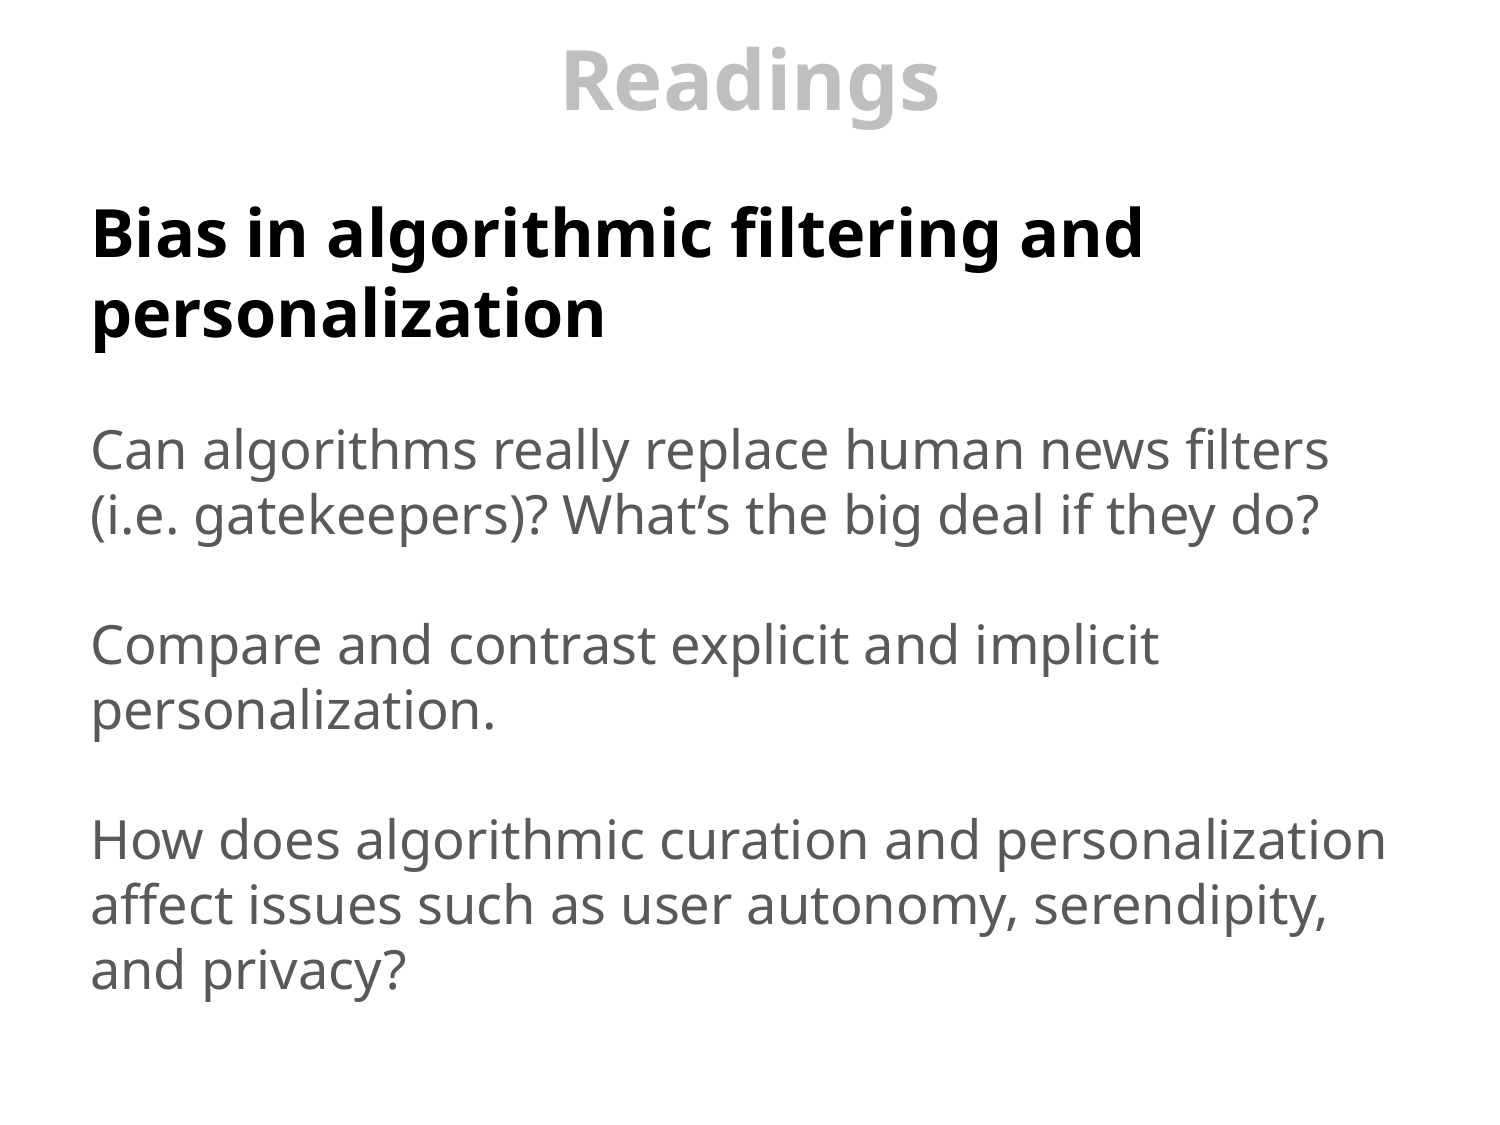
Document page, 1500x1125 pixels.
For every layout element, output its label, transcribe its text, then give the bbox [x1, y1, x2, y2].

list Bias in algorithmic filtering and personalization Can algorithms really replace human news filters (i.e. gatekeepers)? What’s the big deal if they do? Compare and contrast explicit and implicit personalization. How does algorithmic curation and personalization affect issues such as user autonomy, serendipity, and privacy? [75, 183, 1425, 963]
title Readings [75, 15, 1425, 138]
